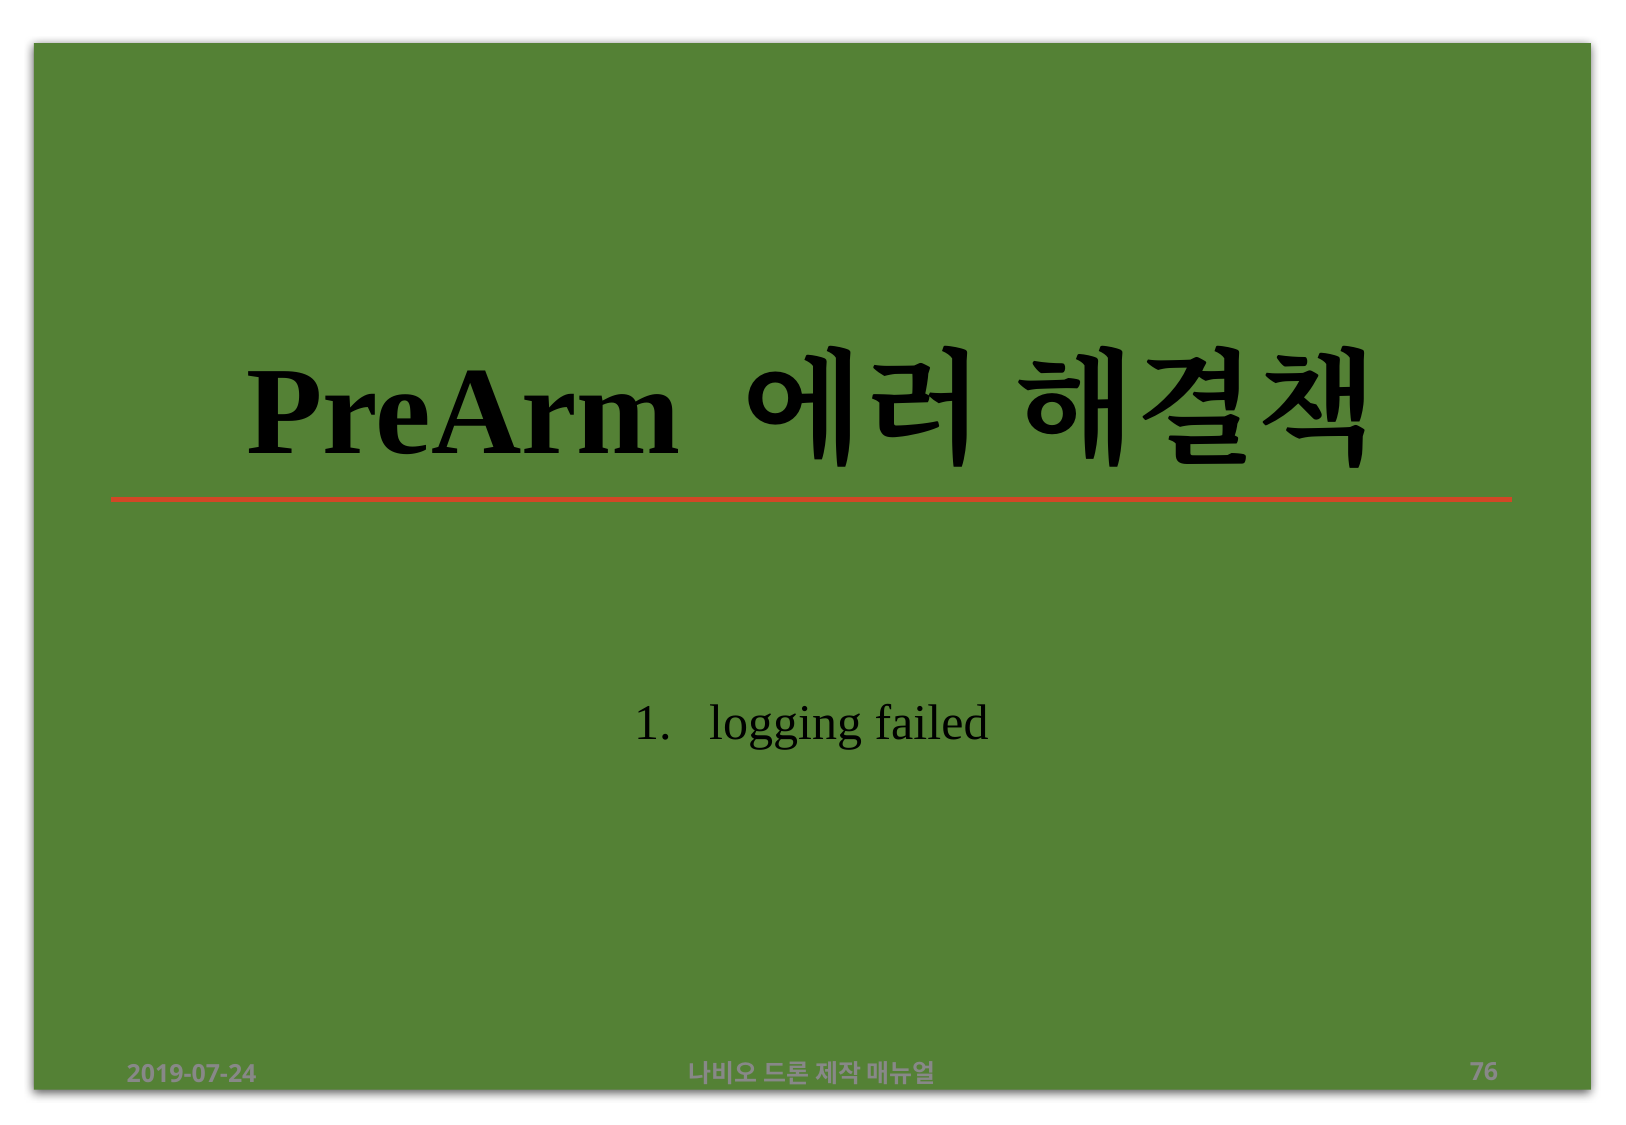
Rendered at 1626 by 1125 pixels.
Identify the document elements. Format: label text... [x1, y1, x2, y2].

slide_number 76 [1433, 1042, 1514, 1103]
title PreArm 에러 해결책 [110, 325, 1513, 500]
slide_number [111, 1042, 303, 1103]
footer 나비오 드론 제작 매뉴얼 [538, 1042, 1087, 1103]
list logging failed [110, 520, 1513, 999]
